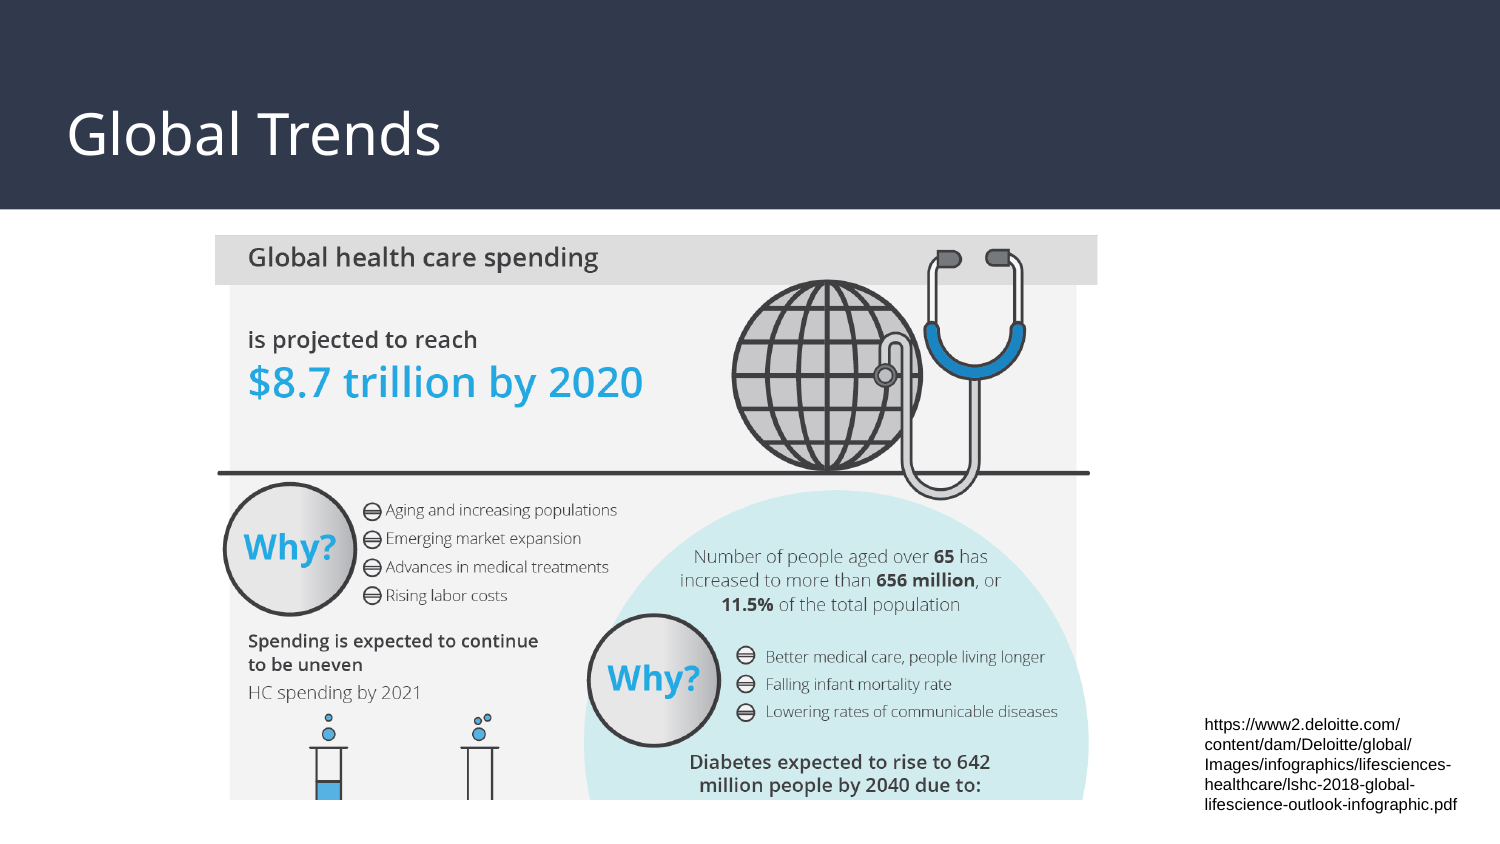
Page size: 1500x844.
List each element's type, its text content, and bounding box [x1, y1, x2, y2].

title Global Trends [51, 82, 1449, 185]
picture [214, 234, 1099, 800]
text_box https://www2.deloitte.com/content/dam/Deloitte/global/Images/infographics/lifesciences-healthcare/lshc-2018-global-lifescience-outlook-infographic.pdf [1189, 706, 1480, 844]
